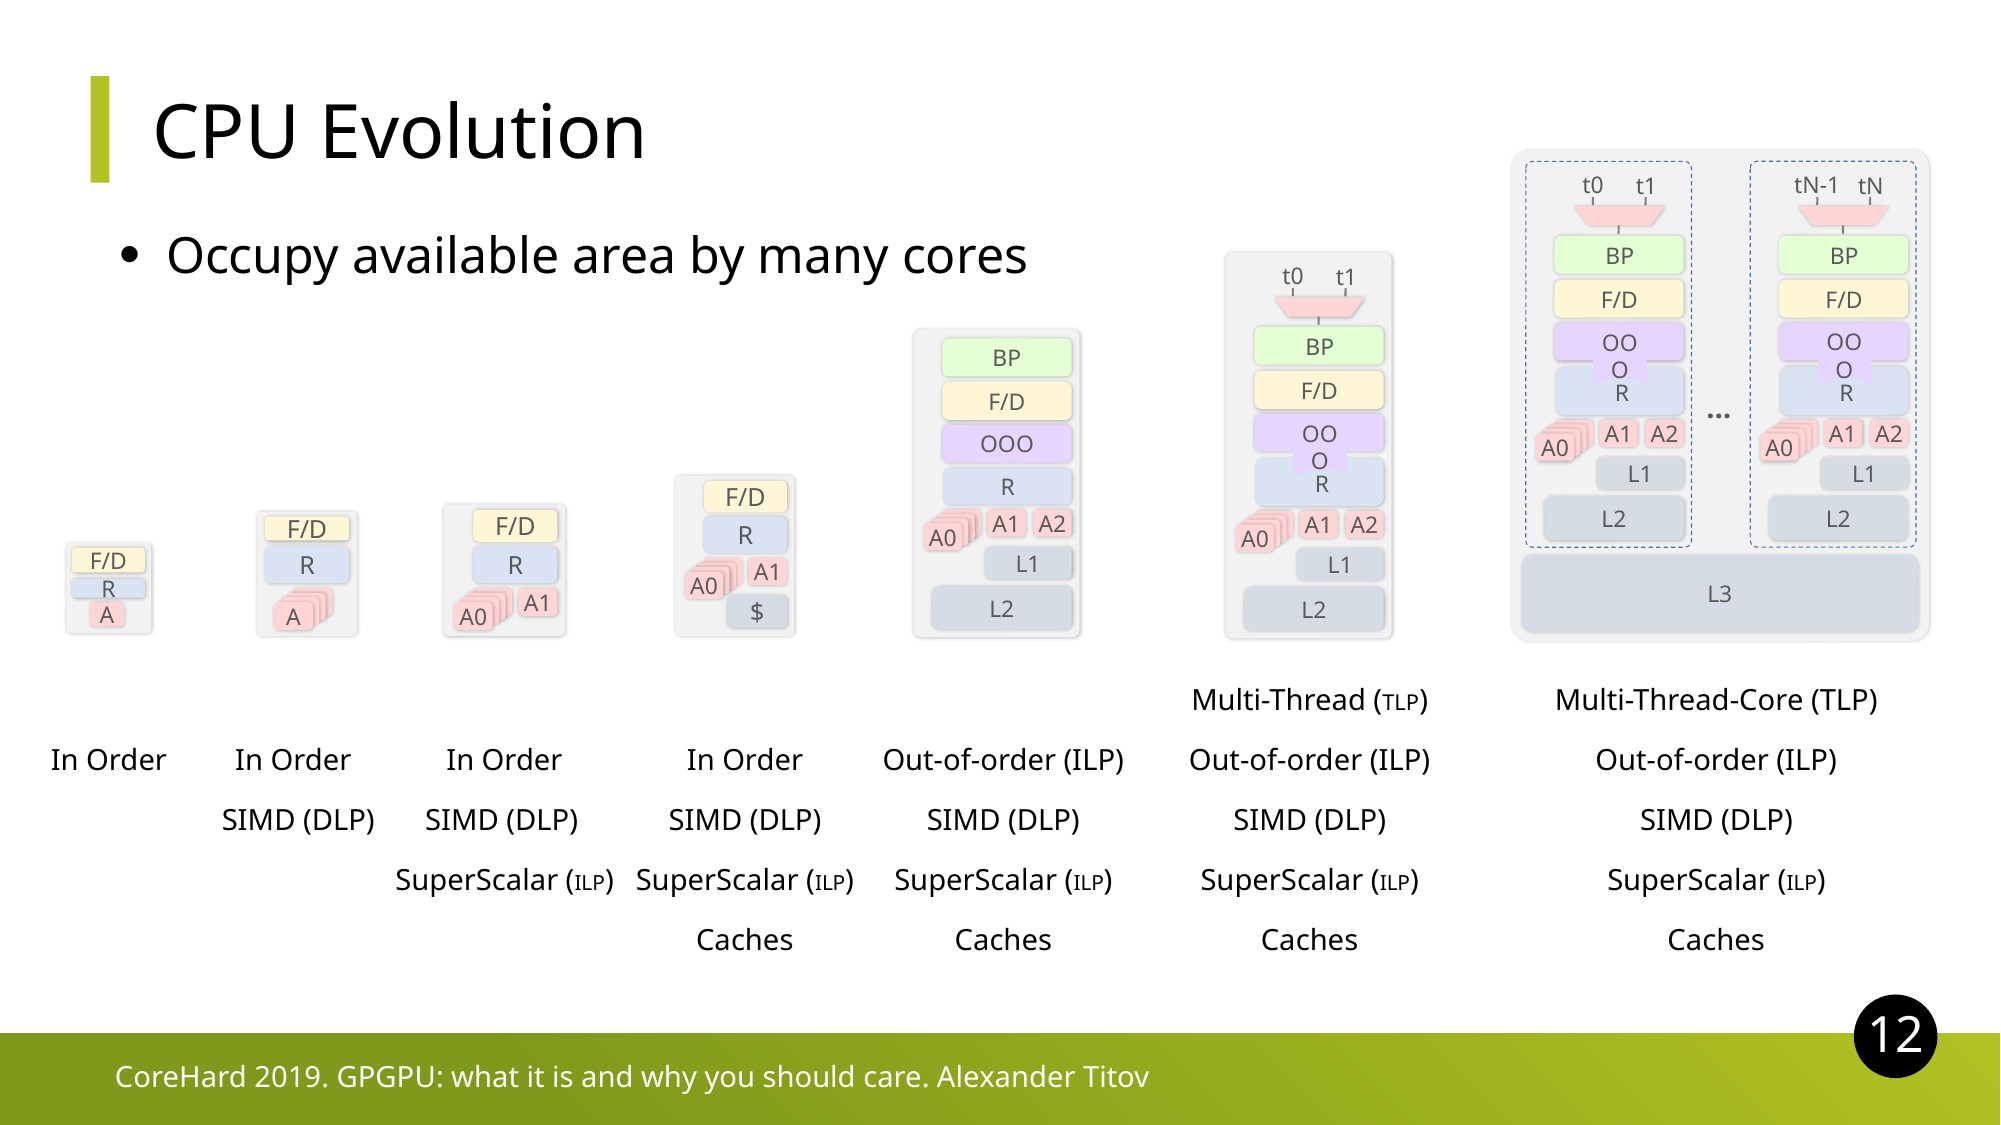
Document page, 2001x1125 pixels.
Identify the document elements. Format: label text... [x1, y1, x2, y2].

text_box SuperScalar (ILP) [879, 857, 1128, 904]
text_box Caches [681, 917, 809, 964]
text_box In Order [431, 737, 578, 785]
text_box SuperScalar (ILP) [621, 857, 869, 904]
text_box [1512, 149, 1929, 965]
text_box Occupy available area by many cores [104, 210, 1179, 292]
text_box Out-of-order (ILP) [867, 737, 1139, 785]
text_box In Order [672, 737, 818, 785]
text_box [674, 475, 795, 636]
slide_number 12 [1841, 994, 1950, 1079]
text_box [1173, 252, 1446, 965]
text_box SIMD (DLP) [653, 797, 837, 844]
text_box In Order [220, 737, 367, 785]
text_box In Order [36, 737, 182, 785]
text_box SIMD (DLP) [912, 797, 1095, 844]
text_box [913, 329, 1080, 638]
text_box Caches [939, 917, 1067, 964]
footer CoreHard 2019. GPGPU: what it is and why you should care. Alexander Titov [99, 1042, 1750, 1115]
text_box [257, 511, 357, 636]
text_box SIMD (DLP) [410, 797, 593, 844]
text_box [66, 542, 152, 634]
title CPU Evolution [137, 0, 1863, 183]
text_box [443, 504, 566, 636]
text_box SIMD (DLP) [207, 797, 390, 844]
text_box SuperScalar (ILP) [380, 857, 621, 904]
